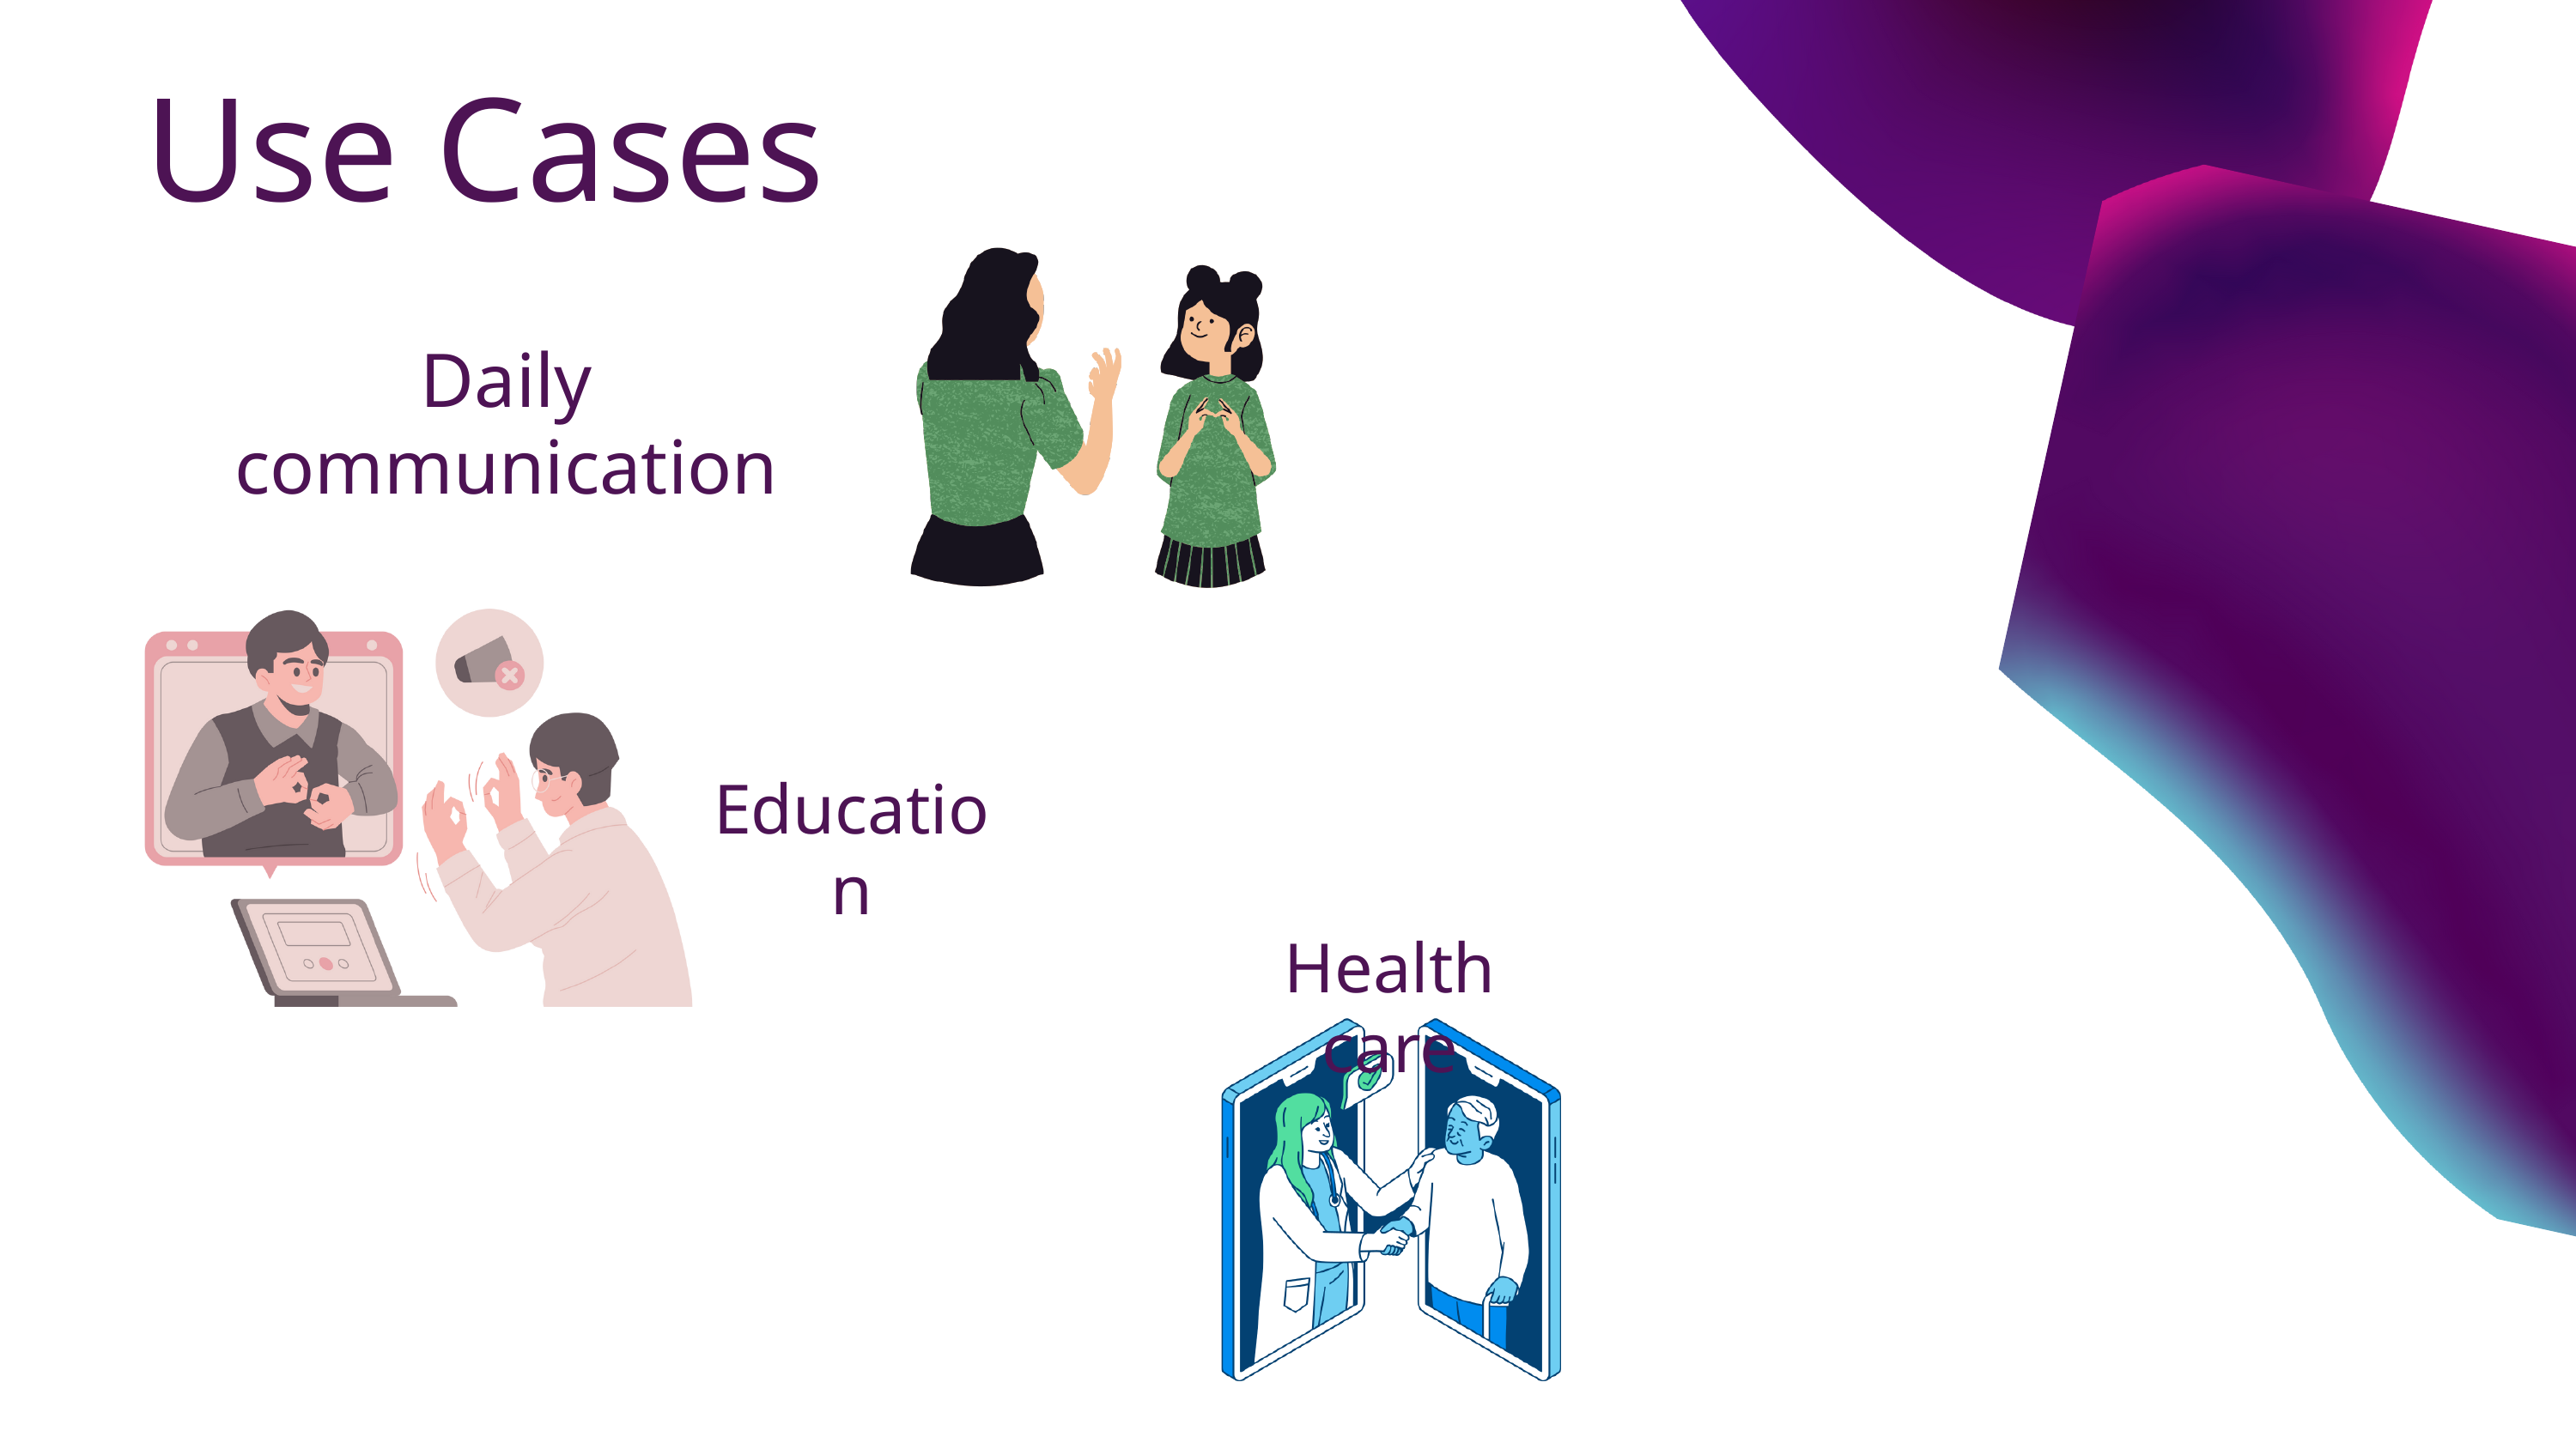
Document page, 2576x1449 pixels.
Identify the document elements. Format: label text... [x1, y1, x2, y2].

text_box [1905, 144, 2576, 1237]
text_box [1629, 0, 2576, 333]
text_box [144, 609, 693, 1007]
text_box Daily communication [161, 334, 852, 510]
text_box [910, 241, 1277, 602]
text_box [1221, 1087, 1561, 1381]
text_box Health care [1218, 925, 1561, 1087]
text_box Education [700, 767, 1003, 928]
text_box Use Cases [144, 61, 1446, 231]
